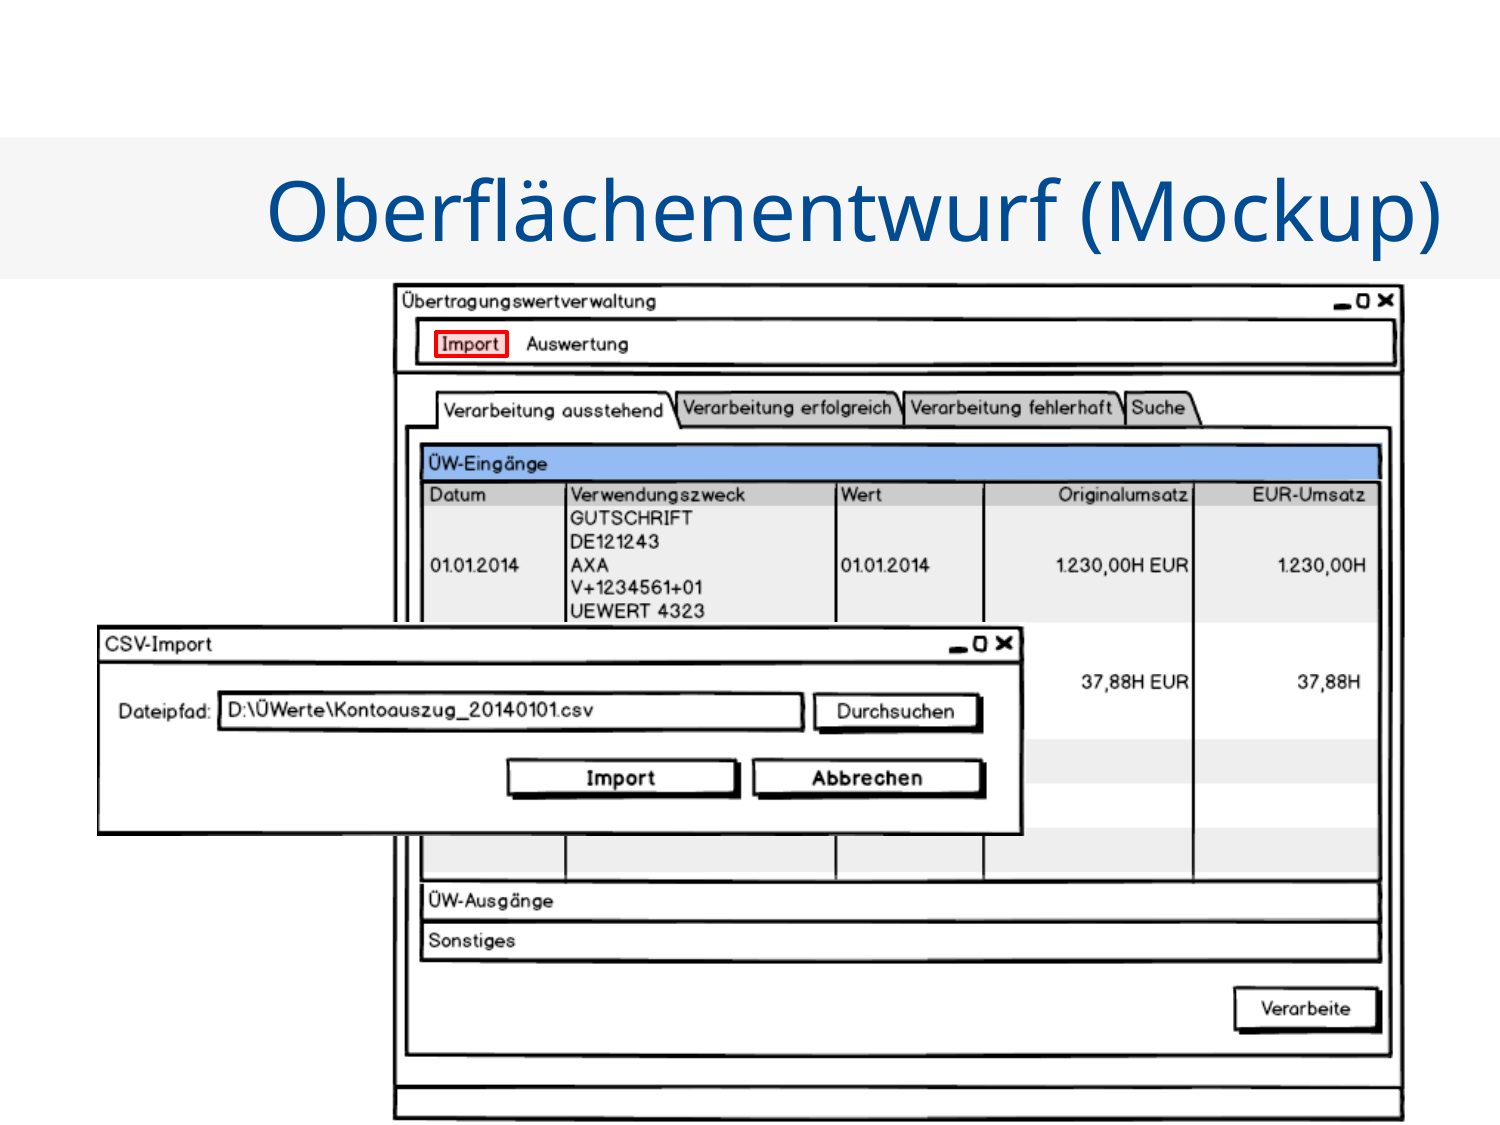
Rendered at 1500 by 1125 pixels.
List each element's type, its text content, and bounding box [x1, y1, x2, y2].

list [371, 280, 1427, 1125]
list Oberflächenentwurf (Mockup) [48, 137, 1459, 279]
picture [97, 622, 1026, 836]
